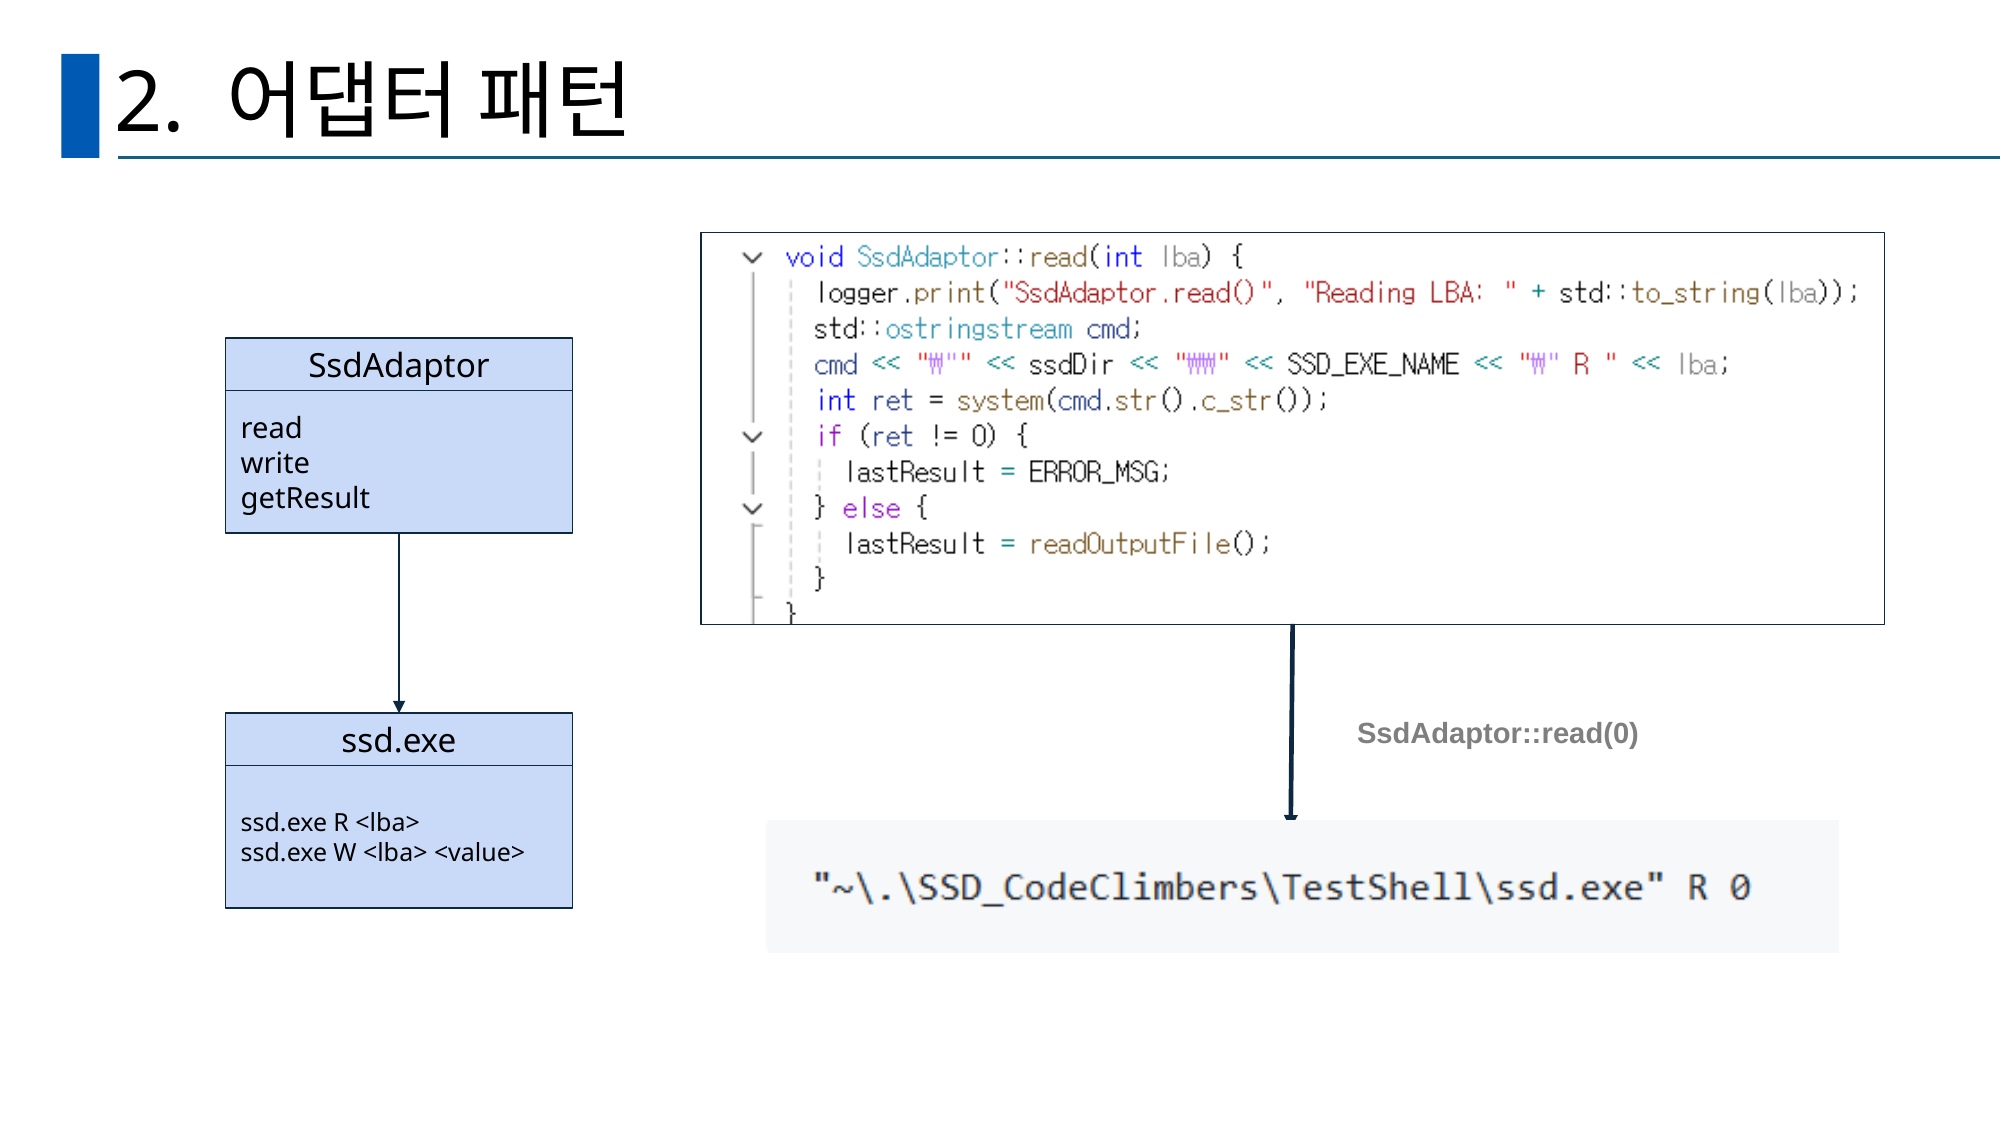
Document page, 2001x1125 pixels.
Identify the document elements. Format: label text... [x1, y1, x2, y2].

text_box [225, 712, 573, 909]
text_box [225, 337, 573, 534]
text_box SsdAdaptor::read(0) [1324, 699, 1672, 765]
picture [701, 233, 1885, 625]
picture [746, 820, 1839, 954]
title 2. 어댑터 패턴 [99, 50, 1825, 158]
